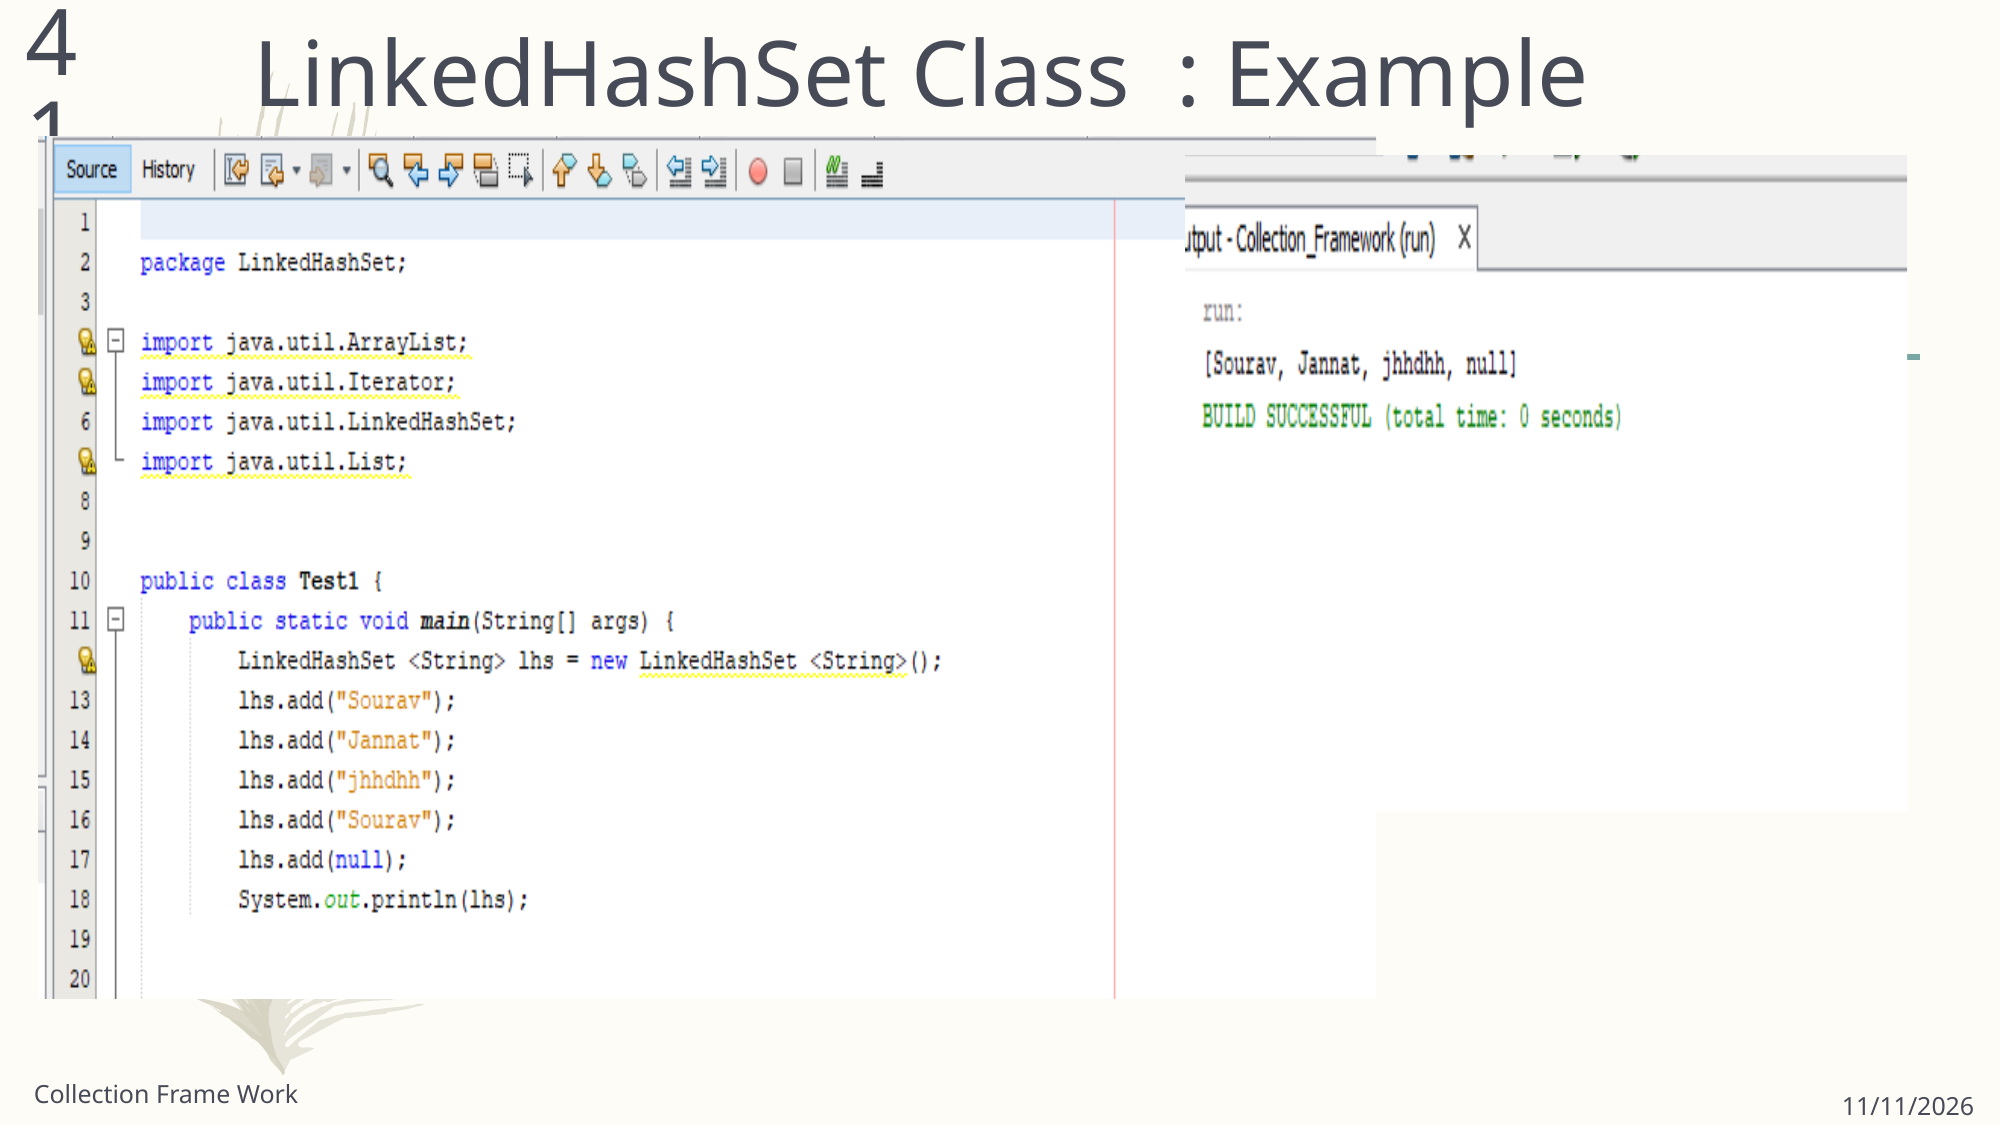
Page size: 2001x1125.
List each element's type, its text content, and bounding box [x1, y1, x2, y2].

title LinkedHashSet Class : Example [238, 12, 1905, 137]
slide_number 41 [10, 14, 145, 117]
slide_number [1824, 1089, 1990, 1125]
footer Collection Frame Work [18, 1073, 335, 1114]
picture [37, 135, 1908, 1000]
